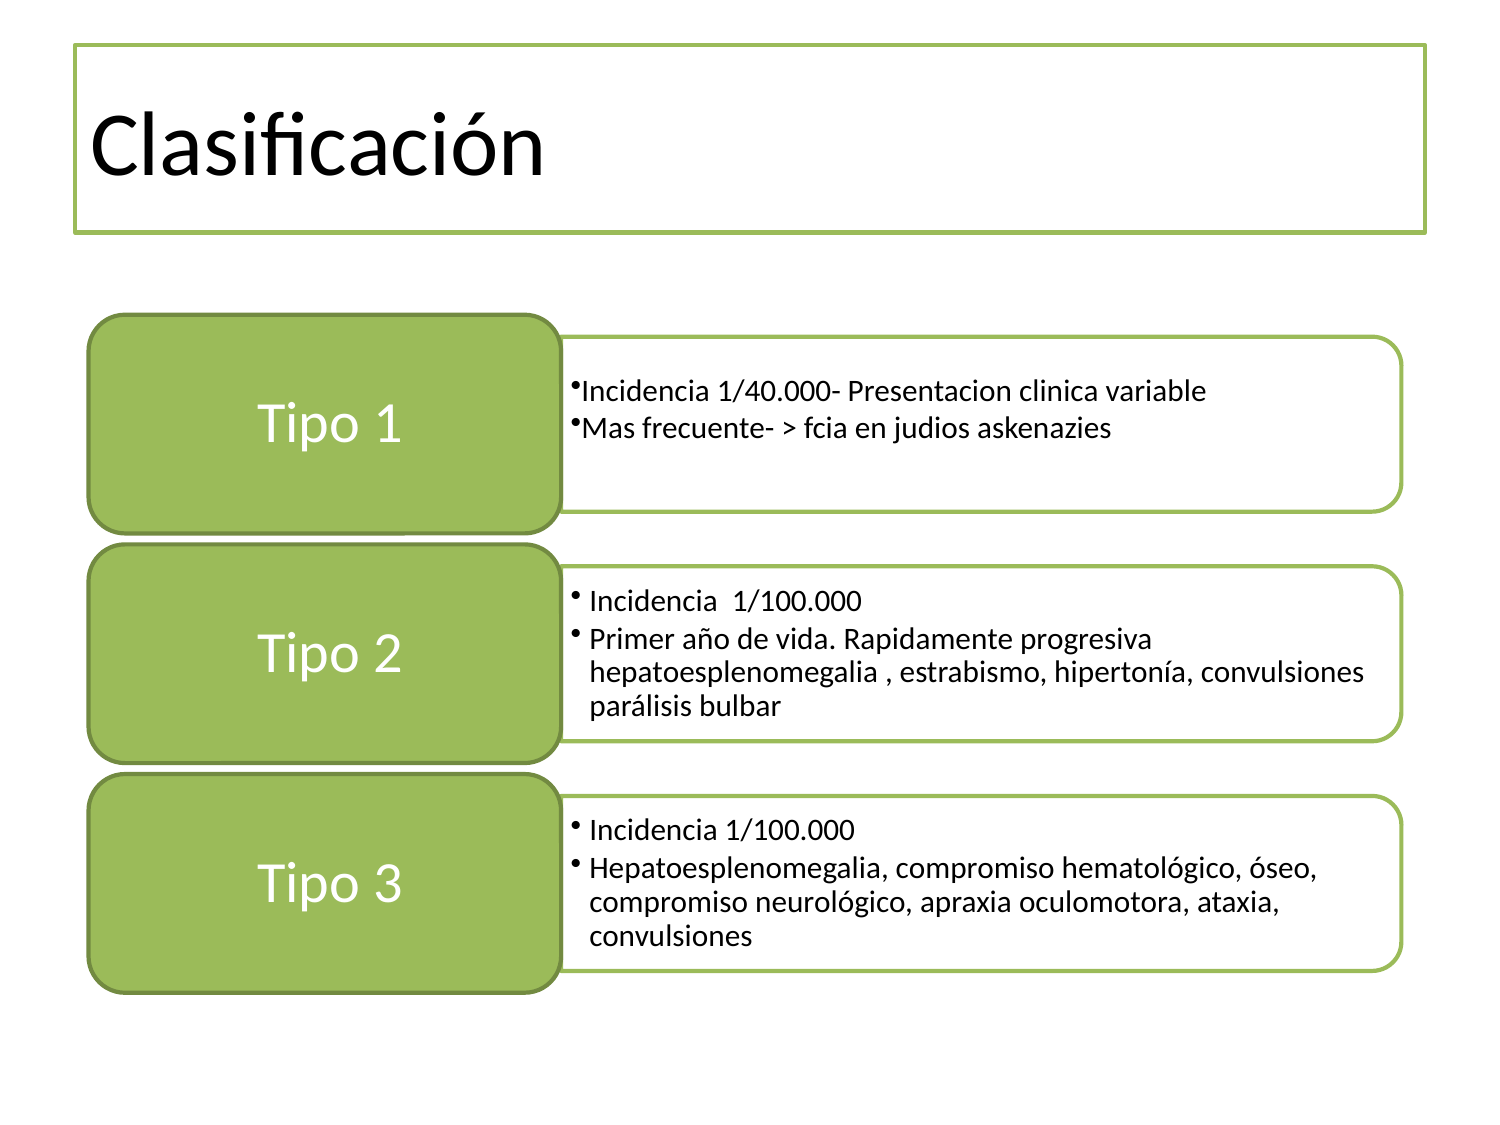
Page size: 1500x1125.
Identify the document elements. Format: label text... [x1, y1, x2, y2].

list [88, 314, 1402, 994]
title Clasificación [73, 43, 1427, 235]
